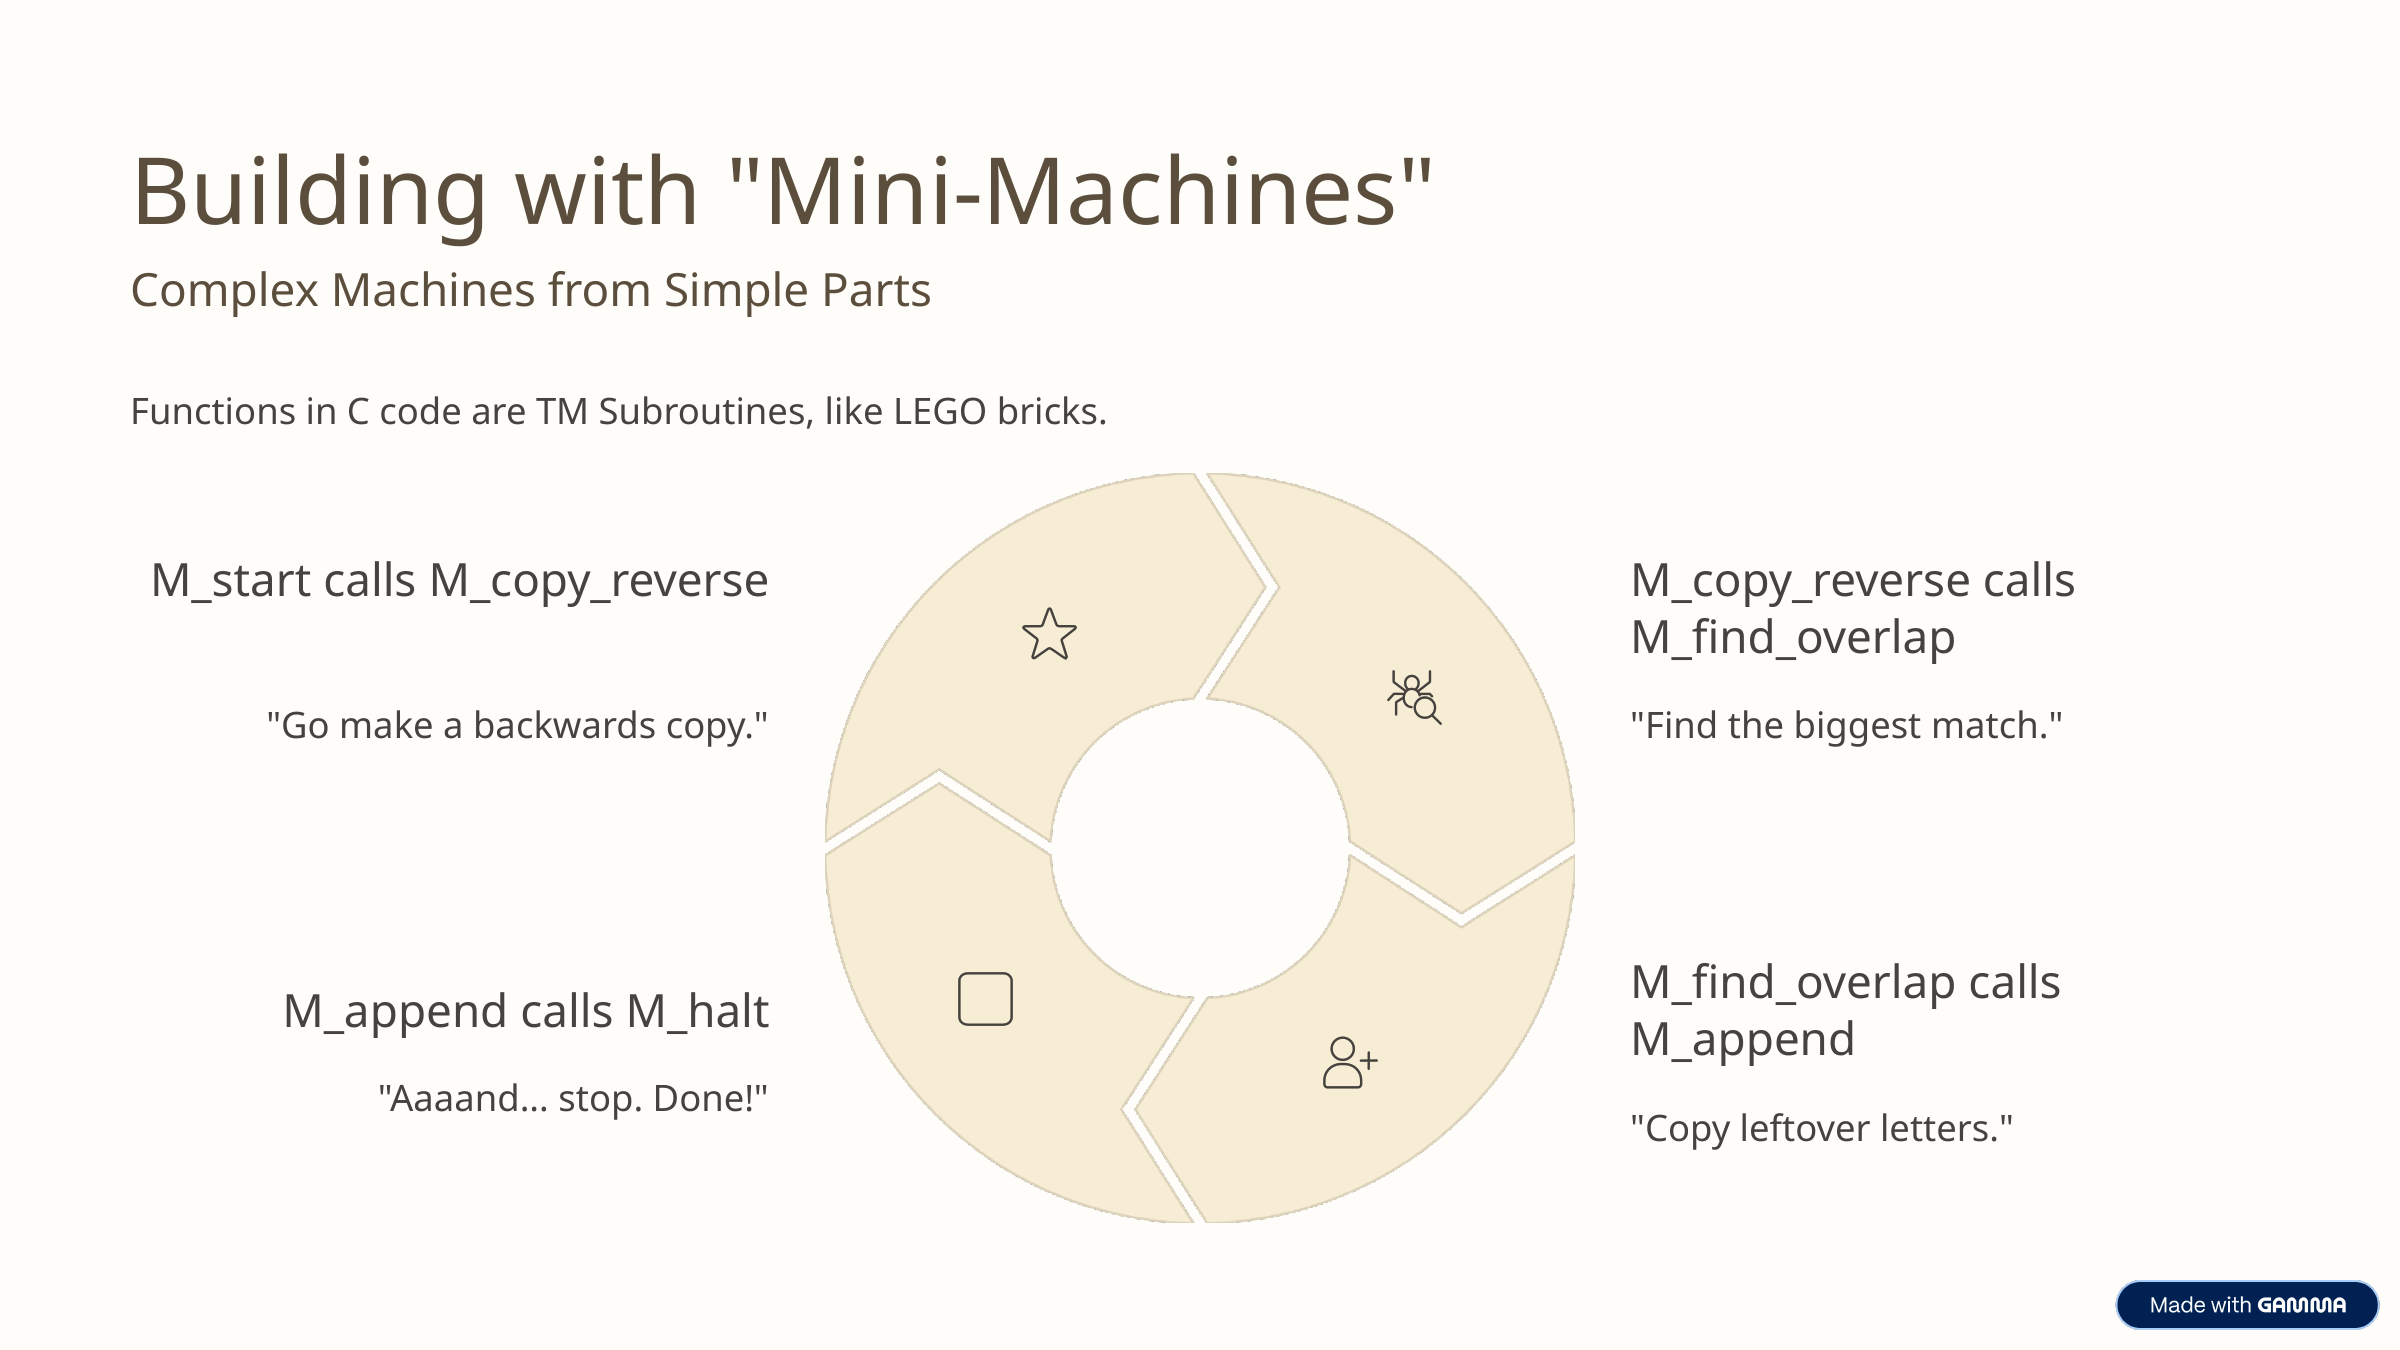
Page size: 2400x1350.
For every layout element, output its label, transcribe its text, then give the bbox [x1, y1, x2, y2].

text_box "Copy leftover letters." [1630, 1088, 2270, 1149]
text_box M_append calls M_halt [203, 979, 770, 1038]
text_box "Find the biggest match." [1630, 686, 2270, 746]
text_box "Aaaand... stop. Done!" [130, 1059, 770, 1120]
text_box "Go make a backwards copy." [130, 686, 770, 746]
text_box Building with "Mini-Machines" [130, 127, 1594, 244]
text_box M_copy_reverse calls M_find_overlap [1630, 548, 2270, 665]
text_box Complex Machines from Simple Parts [130, 258, 1039, 317]
picture [825, 473, 1575, 1223]
text_box M_start calls M_copy_reverse [130, 548, 770, 665]
text_box Functions in C code are TM Subroutines, like LEGO bricks. [130, 372, 2270, 432]
picture [2106, 1271, 2389, 1339]
text_box M_find_overlap calls M_append [1630, 950, 2270, 1067]
